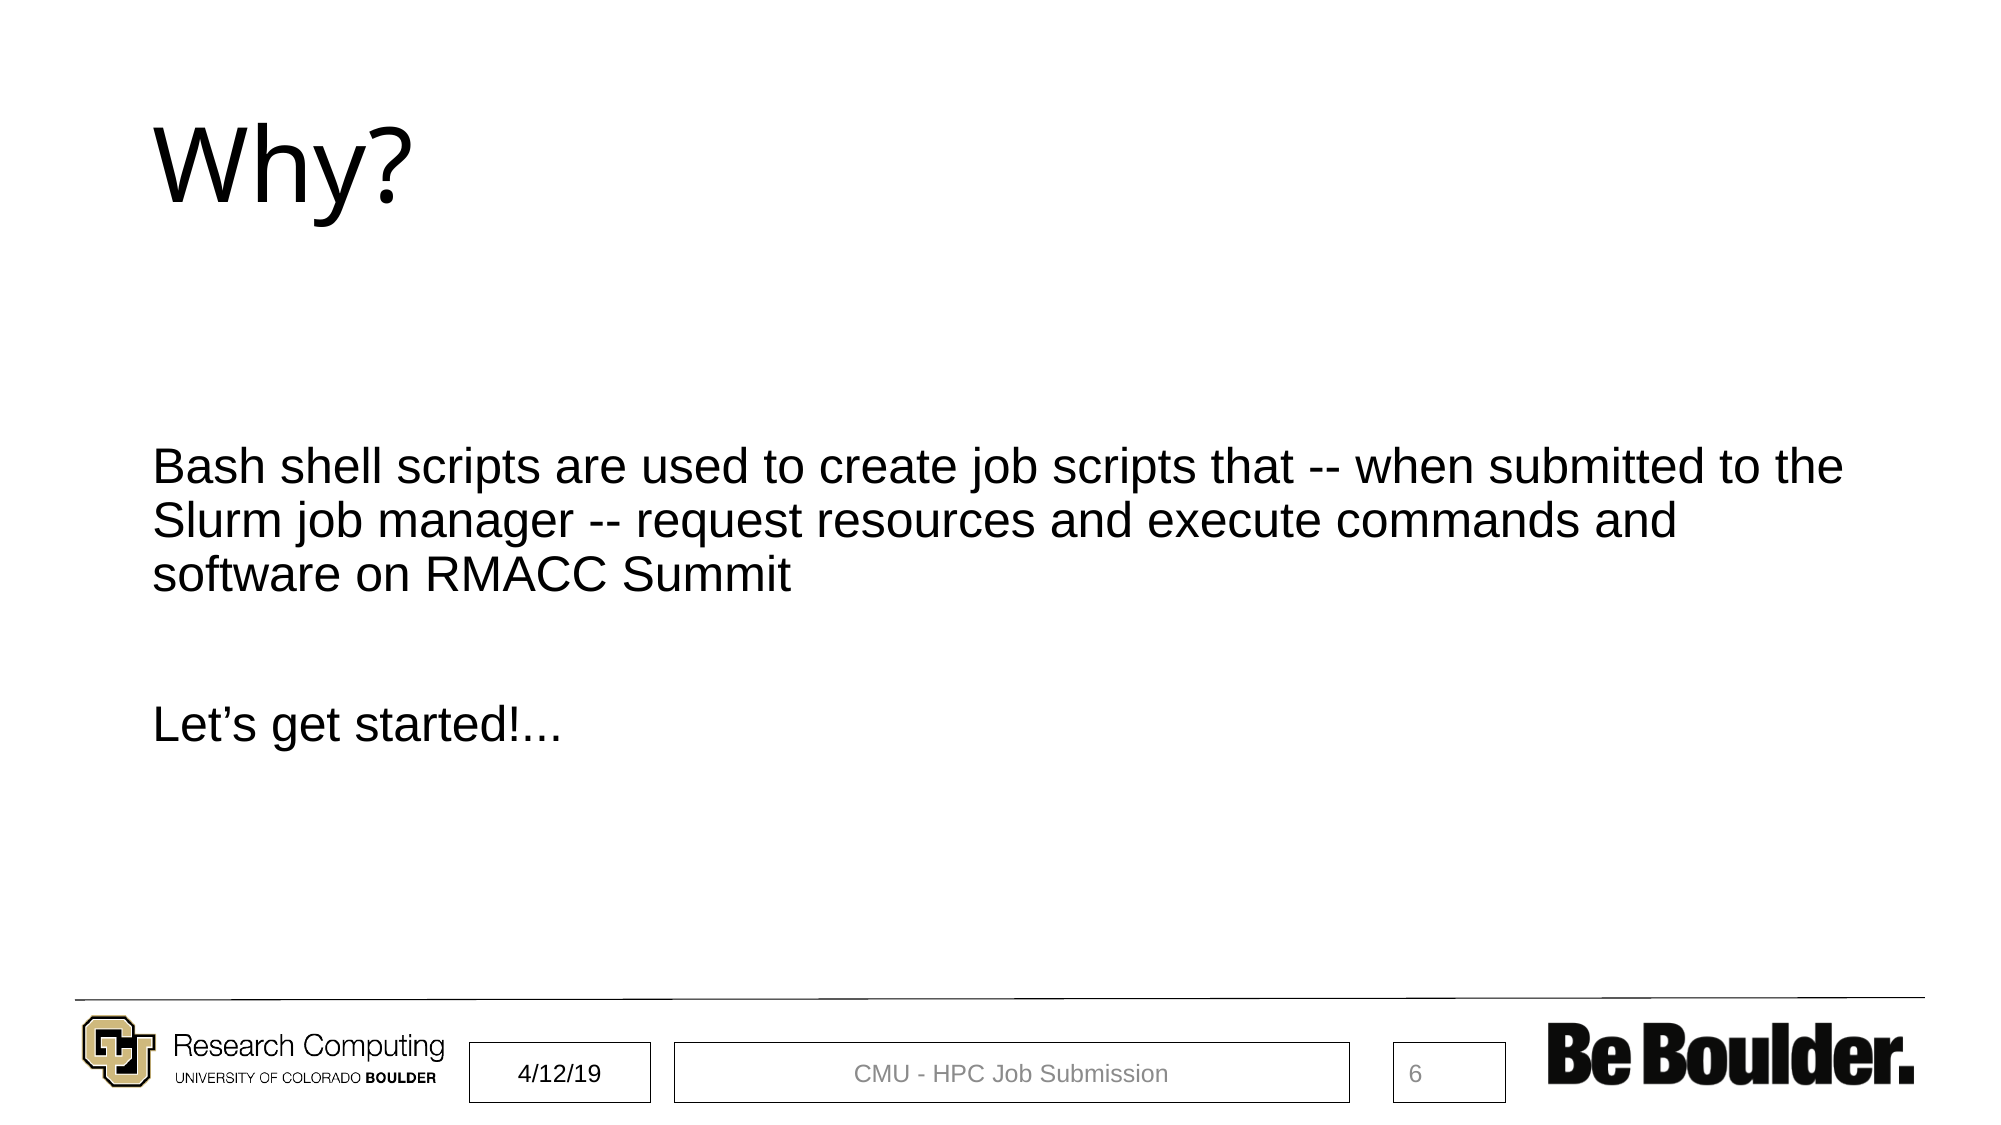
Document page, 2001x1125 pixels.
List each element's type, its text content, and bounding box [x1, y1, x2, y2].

picture [81, 1015, 444, 1088]
list Bash shell scripts are used to create job scripts that -- when submitted to the Slurm job manager -- request resources and execute commands and software on RMACC Summit Let’s get started!... [137, 277, 1863, 961]
title Why? [137, 59, 1863, 277]
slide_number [469, 1042, 651, 1103]
footer CMU - HPC Job Submission [674, 1042, 1350, 1103]
picture [1524, 1015, 1938, 1088]
slide_number 6 [1393, 1042, 1506, 1103]
